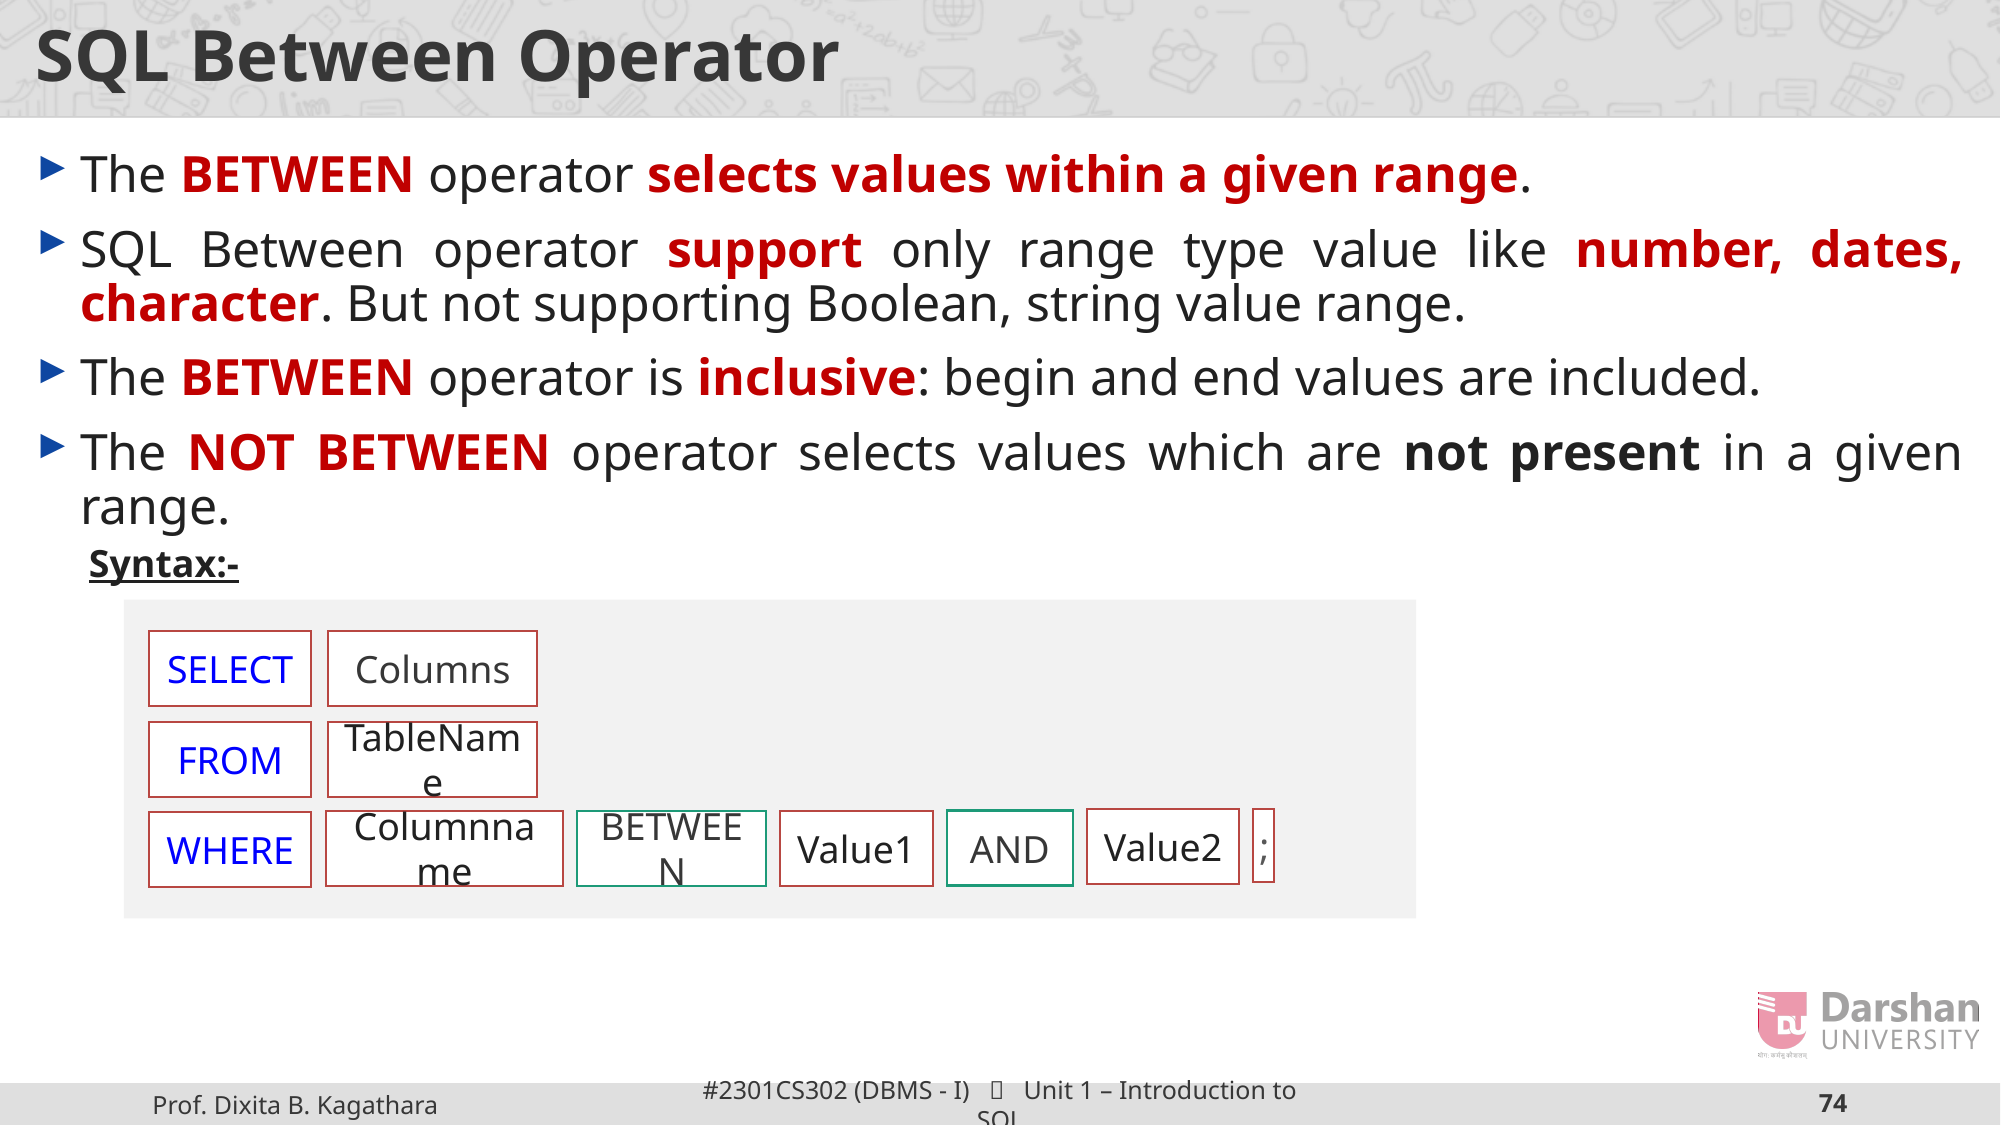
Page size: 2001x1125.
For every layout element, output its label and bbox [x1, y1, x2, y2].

list [21, 141, 1979, 1059]
text_box [123, 599, 1417, 919]
text_box [74, 532, 661, 592]
title [0, 0, 2000, 117]
